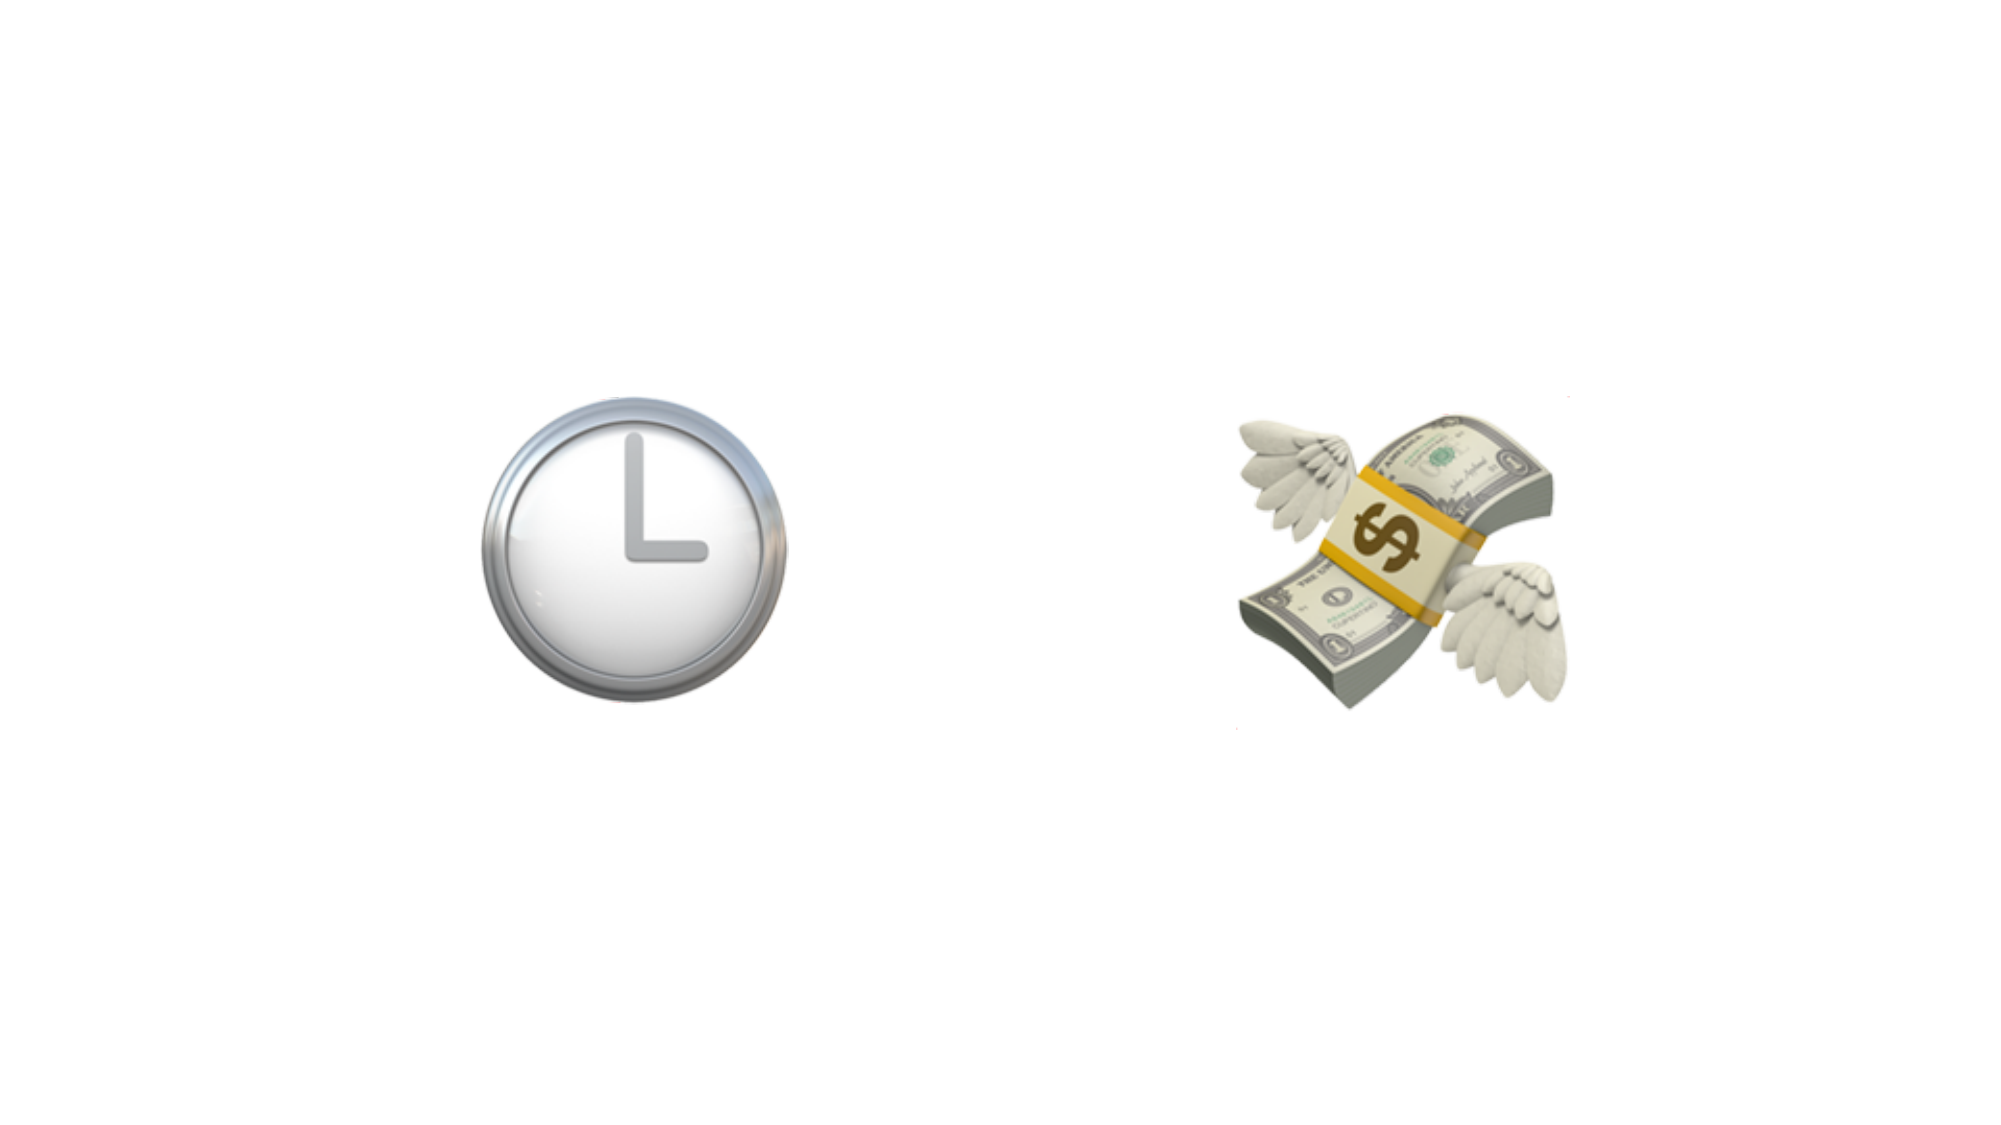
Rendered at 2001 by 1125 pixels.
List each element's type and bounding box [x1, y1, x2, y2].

picture [1236, 395, 1570, 730]
picture [480, 395, 789, 705]
